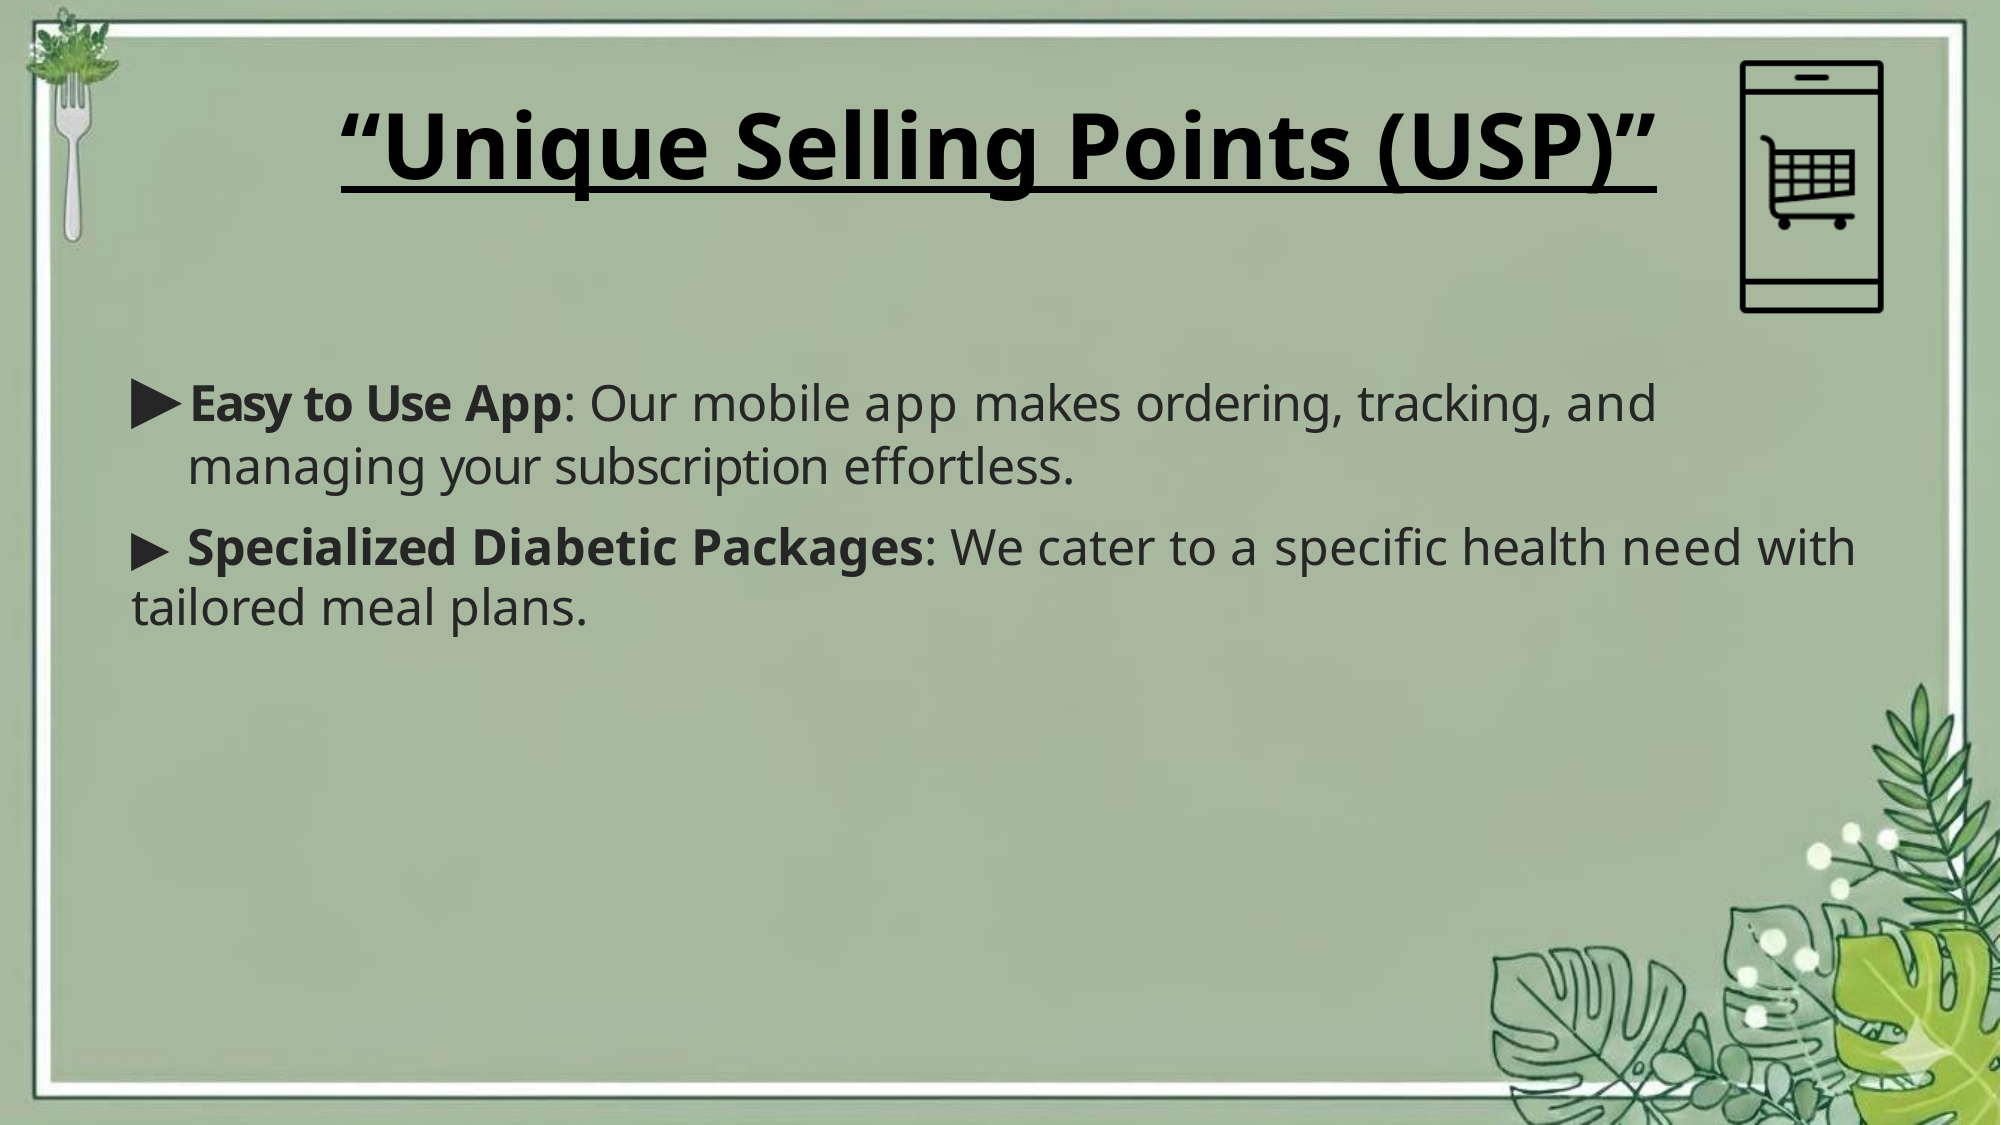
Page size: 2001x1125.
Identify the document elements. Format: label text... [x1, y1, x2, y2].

title “Unique Selling Points (USP)” [162, 87, 1669, 199]
picture [0, 0, 2000, 1125]
list ▶ Easy to Use App: Our mobile app makes ordering, tracking, and managing your subscription effortless. ▶ Specialized Diabetic Packages: We cater to a specific health need with tailored meal plans. [129, 354, 1869, 679]
